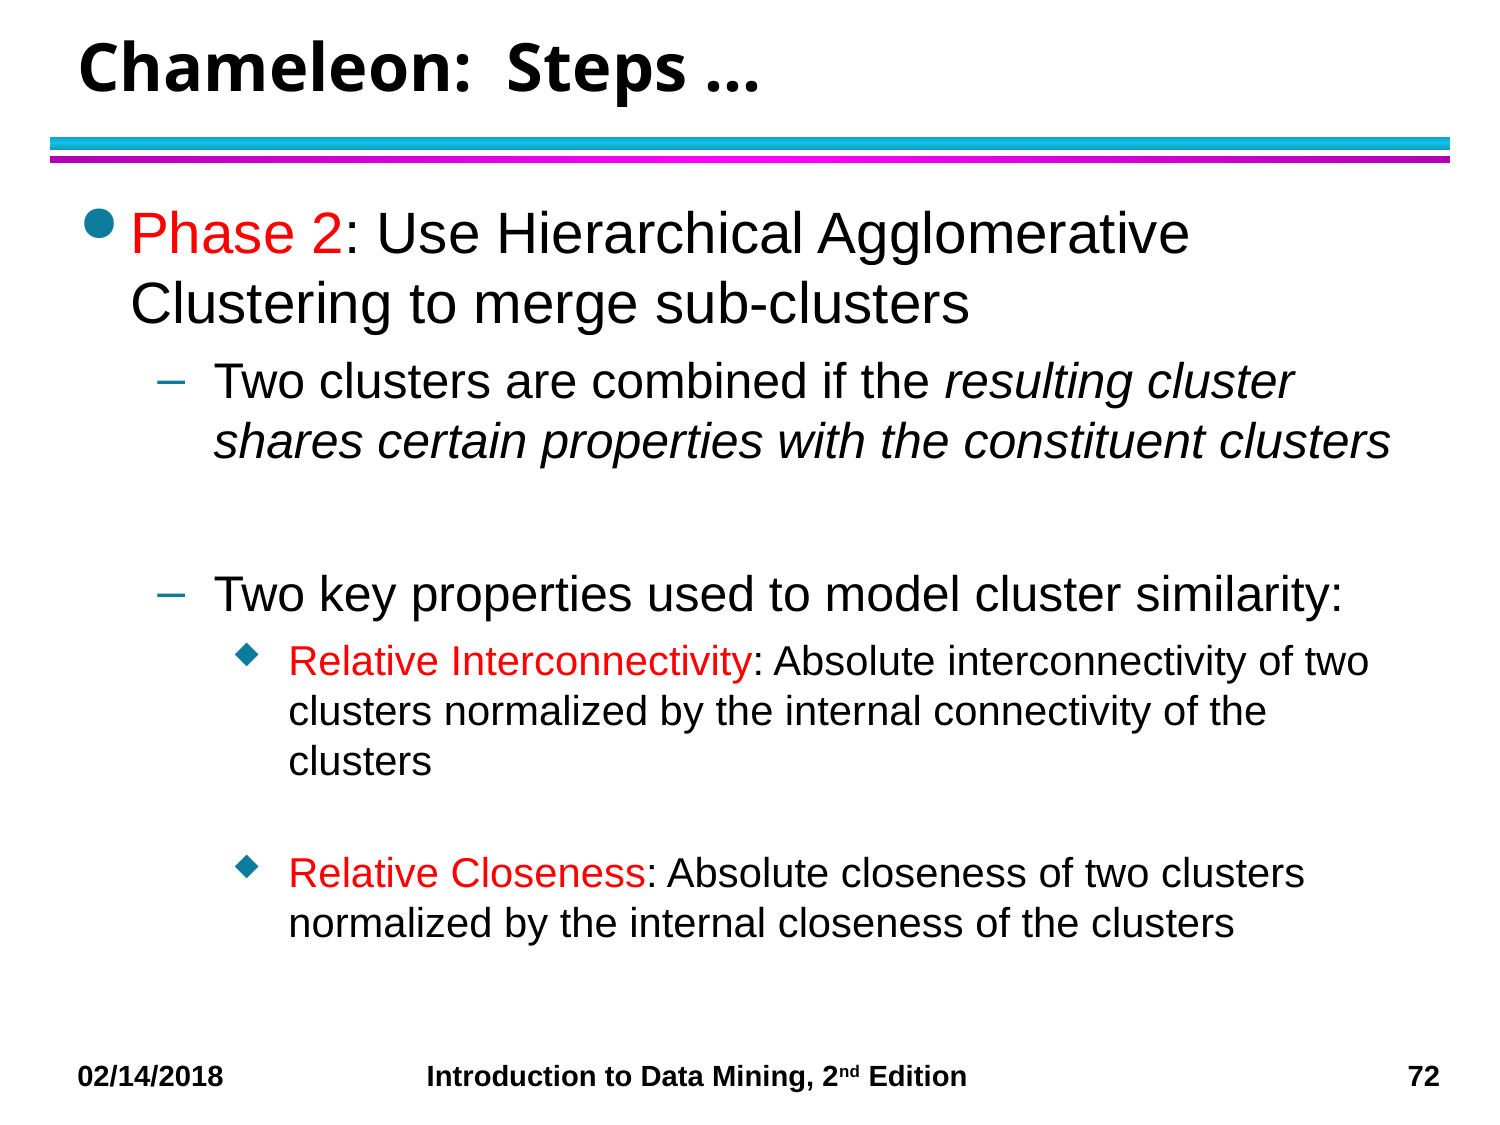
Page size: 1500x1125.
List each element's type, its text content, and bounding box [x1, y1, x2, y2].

title Chameleon: Steps … [62, 24, 1421, 113]
list Phase 2: Use Hierarchical Agglomerative Clustering to merge sub-clusters Two clusters are combined if the resulting cluster shares certain properties with the constituent clusters Two key properties used to model cluster similarity: Relative Interconnectivity: Absolute interconnectivity of two clusters normalized by the internal connectivity of the clusters Relative Closeness: Absolute closeness of two clusters normalized by the internal closeness of the clusters [67, 187, 1432, 1038]
